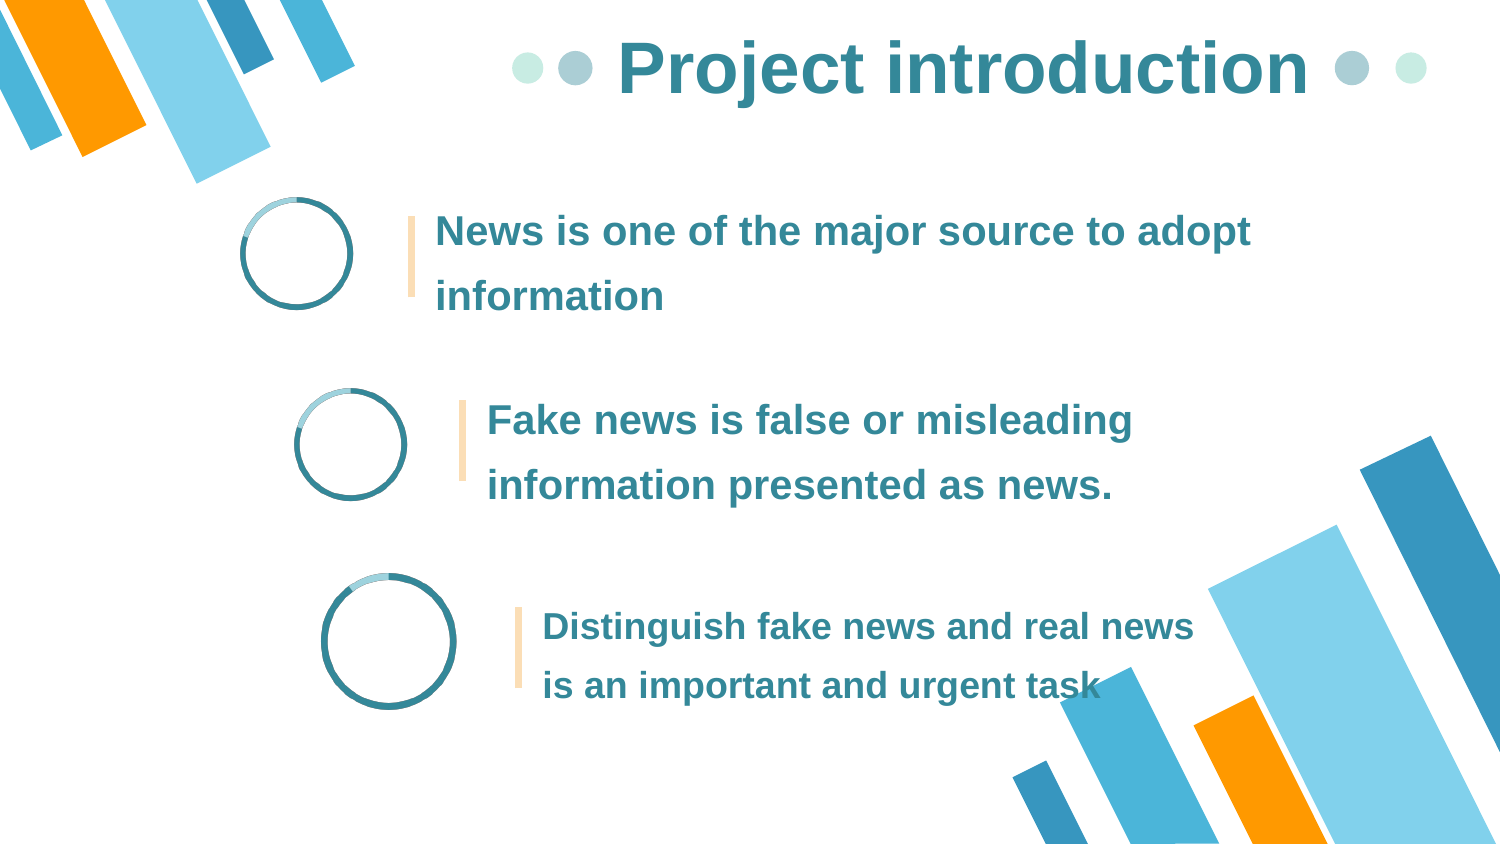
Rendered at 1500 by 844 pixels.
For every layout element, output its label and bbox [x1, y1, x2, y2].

text_box [290, 197, 1315, 310]
text_box [457, 386, 1353, 499]
text_box [398, 591, 1242, 704]
text_box [511, 14, 1427, 86]
picture [112, 145, 453, 527]
picture [245, 545, 532, 737]
